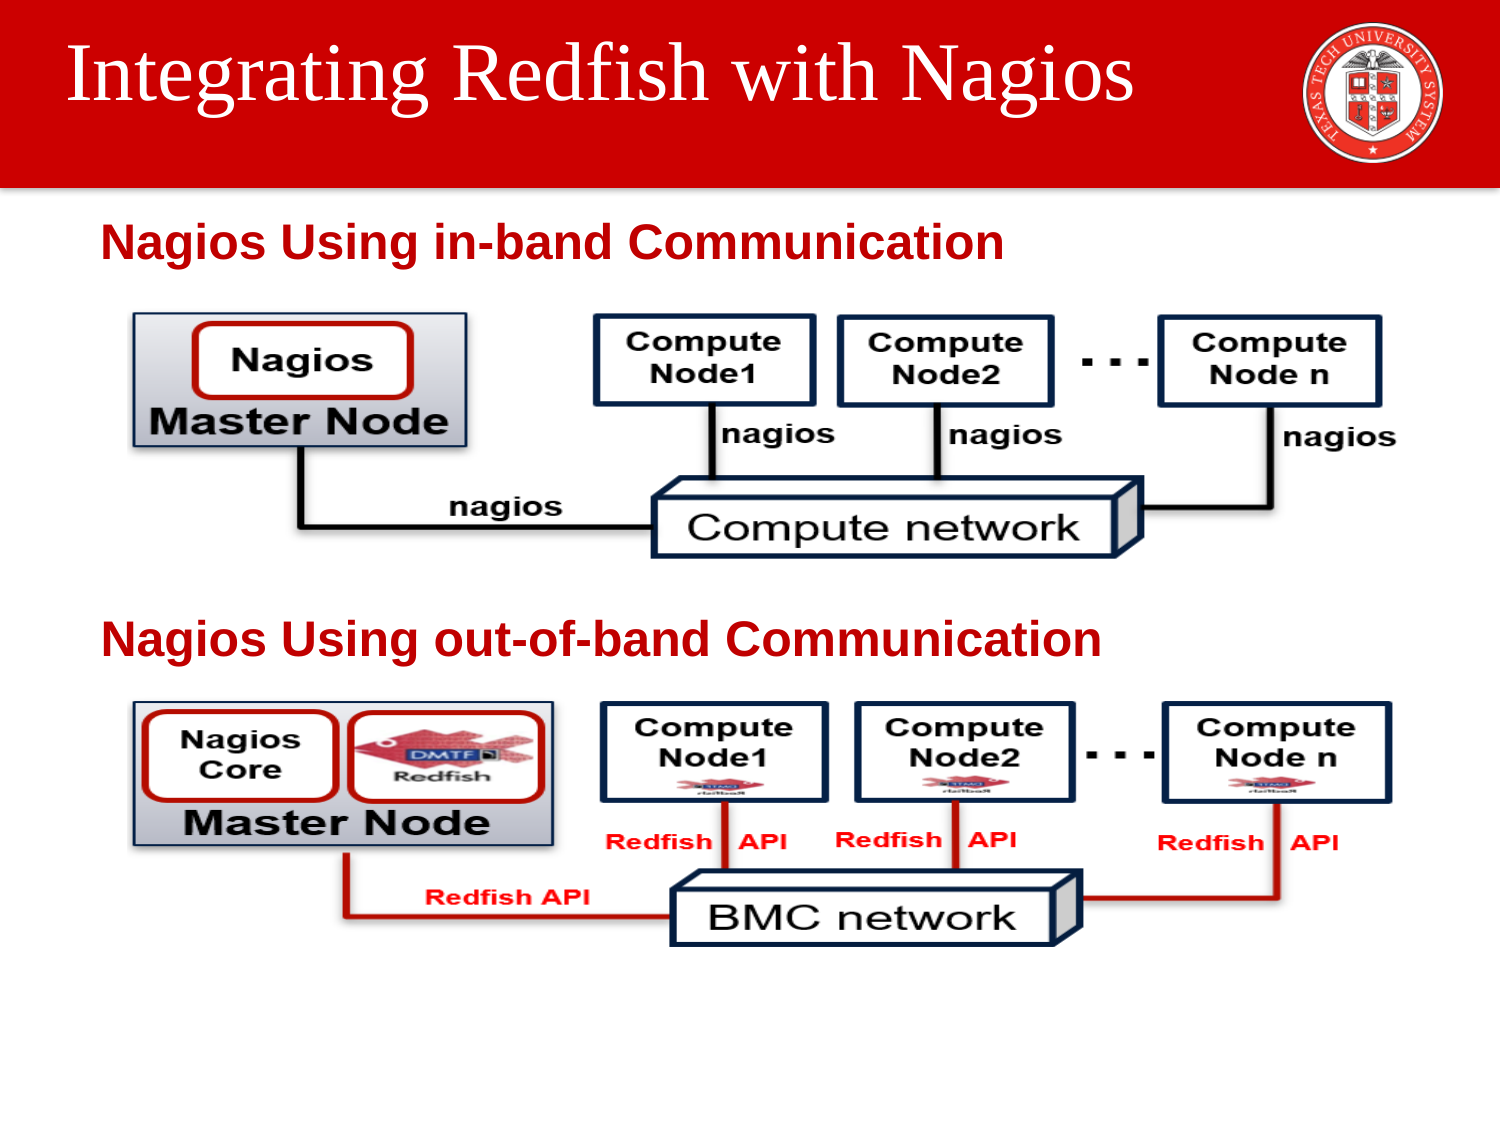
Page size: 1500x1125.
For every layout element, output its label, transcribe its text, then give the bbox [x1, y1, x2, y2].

text_box [49, 137, 1475, 975]
title Integrating Redfish with Nagios [50, 7, 1475, 128]
picture [126, 307, 1401, 563]
text_box Nagios Using out-of-band Communication [85, 599, 1119, 674]
picture [126, 695, 1401, 951]
text_box Nagios Using in-band Communication [85, 201, 1021, 277]
